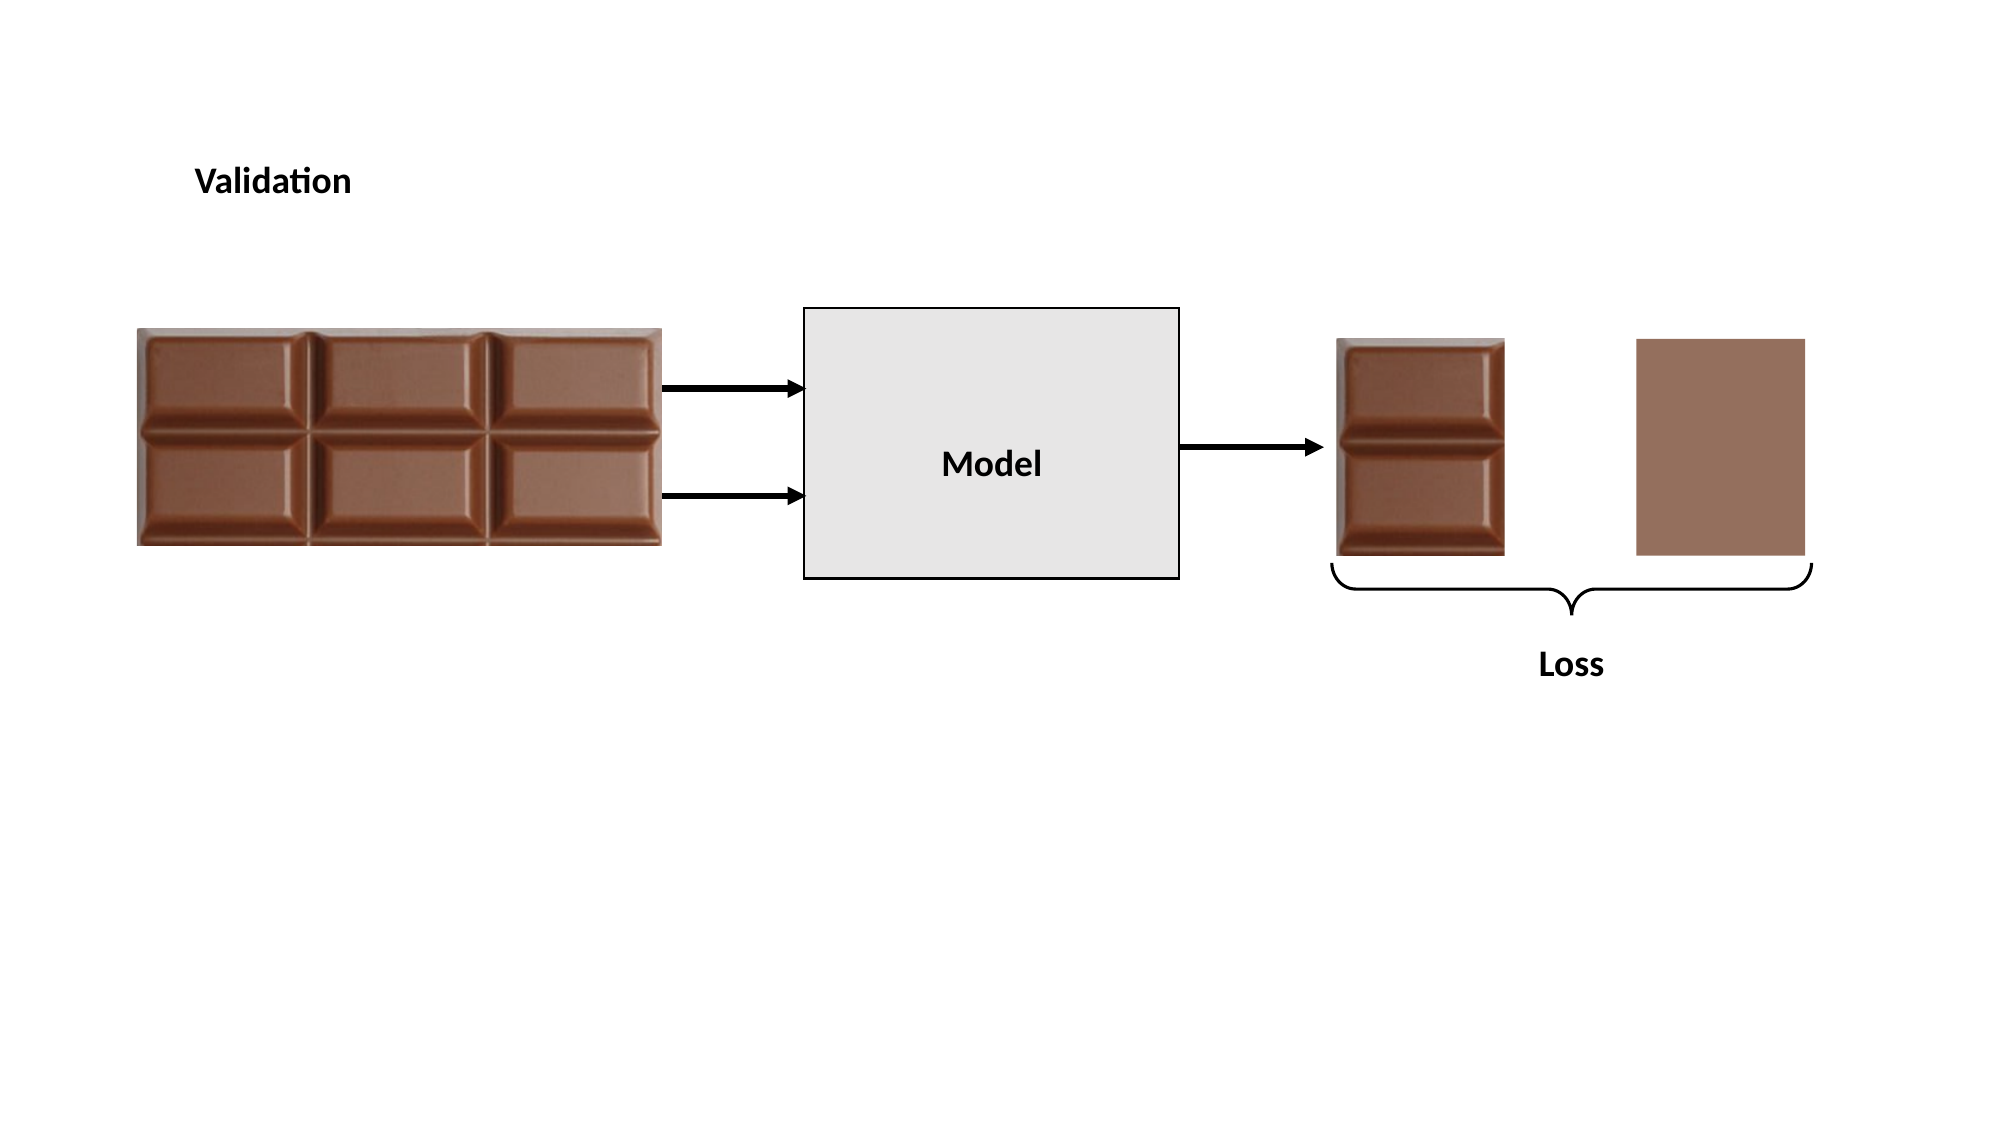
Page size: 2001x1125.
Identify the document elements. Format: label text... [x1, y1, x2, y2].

text_box [1330, 562, 1814, 609]
text_box [803, 307, 1180, 580]
text_box Validation [179, 125, 1180, 208]
text_box Loss [1473, 609, 1670, 692]
picture [1312, 338, 1529, 556]
text_box [1635, 338, 1806, 557]
text_box Model [816, 409, 1168, 492]
picture [136, 174, 662, 700]
